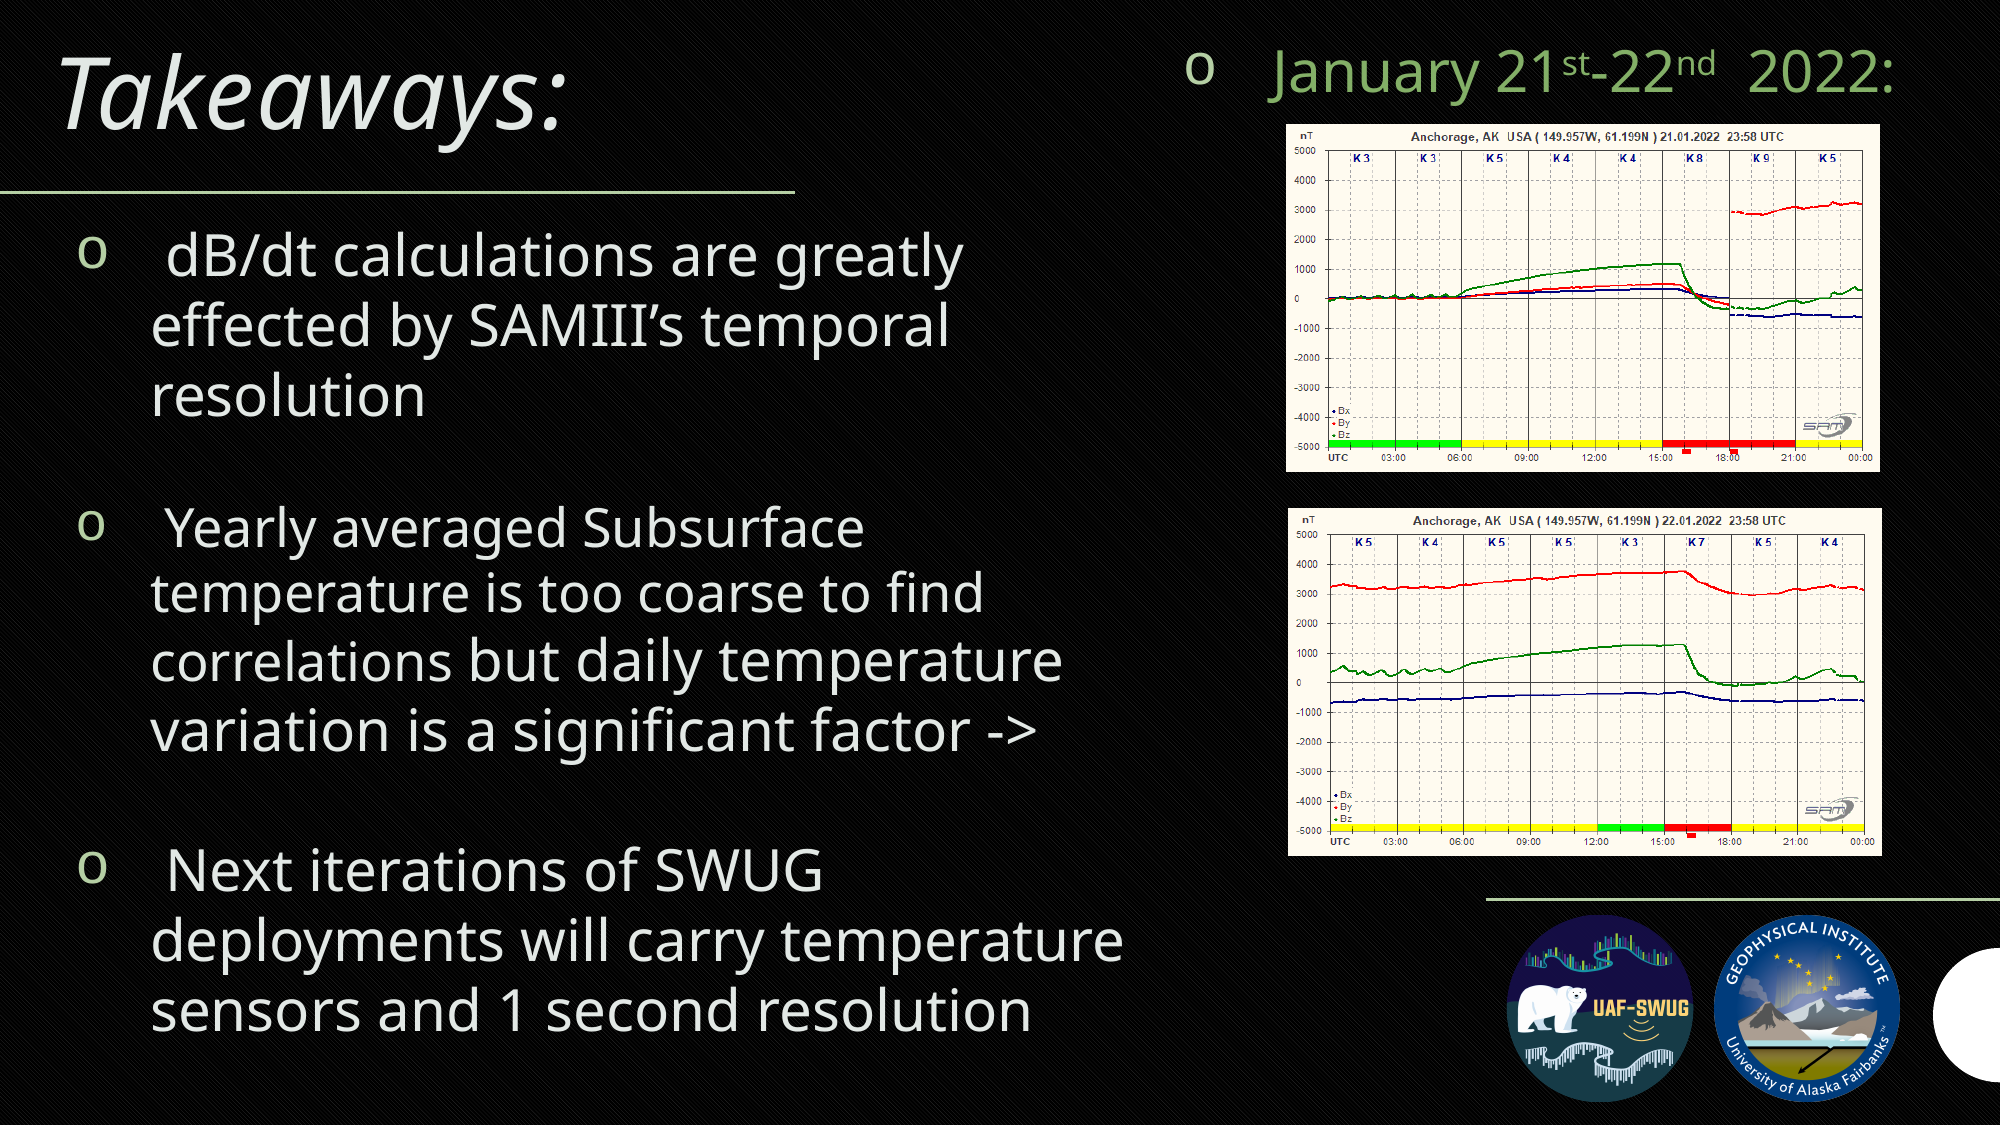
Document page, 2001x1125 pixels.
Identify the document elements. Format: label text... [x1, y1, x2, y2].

picture [1288, 508, 1882, 856]
title Takeaways: [37, 35, 832, 160]
picture [1286, 124, 1880, 472]
text_box dB/dt calculations are greatly effected by SAMIII’s temporal resolution Yearly averaged Subsurface temperature is too coarse to find correlations but daily temperature variation is a significant factor -> Next iterations of SWUG deployments will carry temperature sensors and 1 second resolution [60, 211, 1193, 1051]
picture [1714, 915, 1900, 1102]
picture [1502, 915, 1698, 1102]
text_box January 21st-22nd 2022: [1167, 27, 1963, 112]
